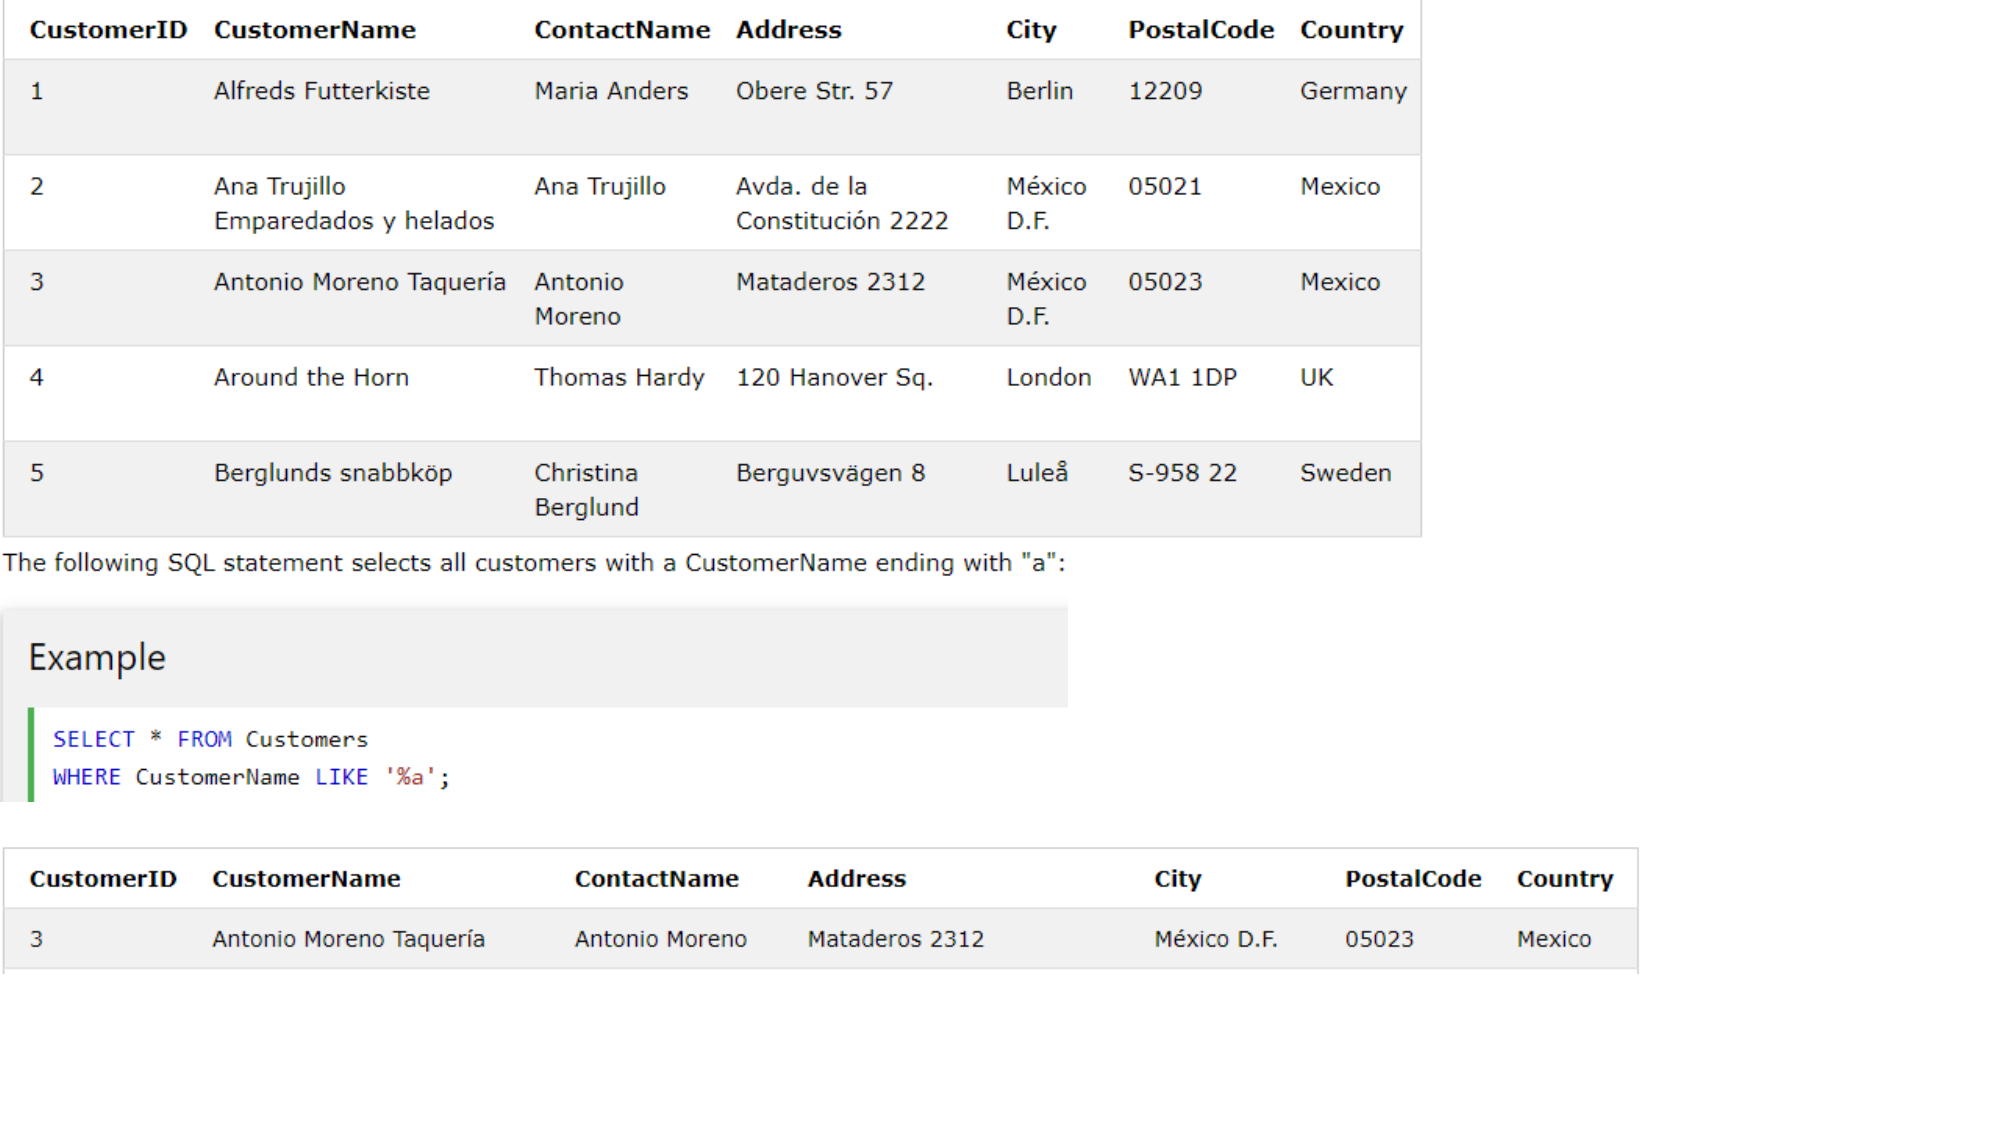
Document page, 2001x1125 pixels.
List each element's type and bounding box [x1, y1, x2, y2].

picture [0, 0, 1427, 802]
picture [0, 846, 1650, 974]
